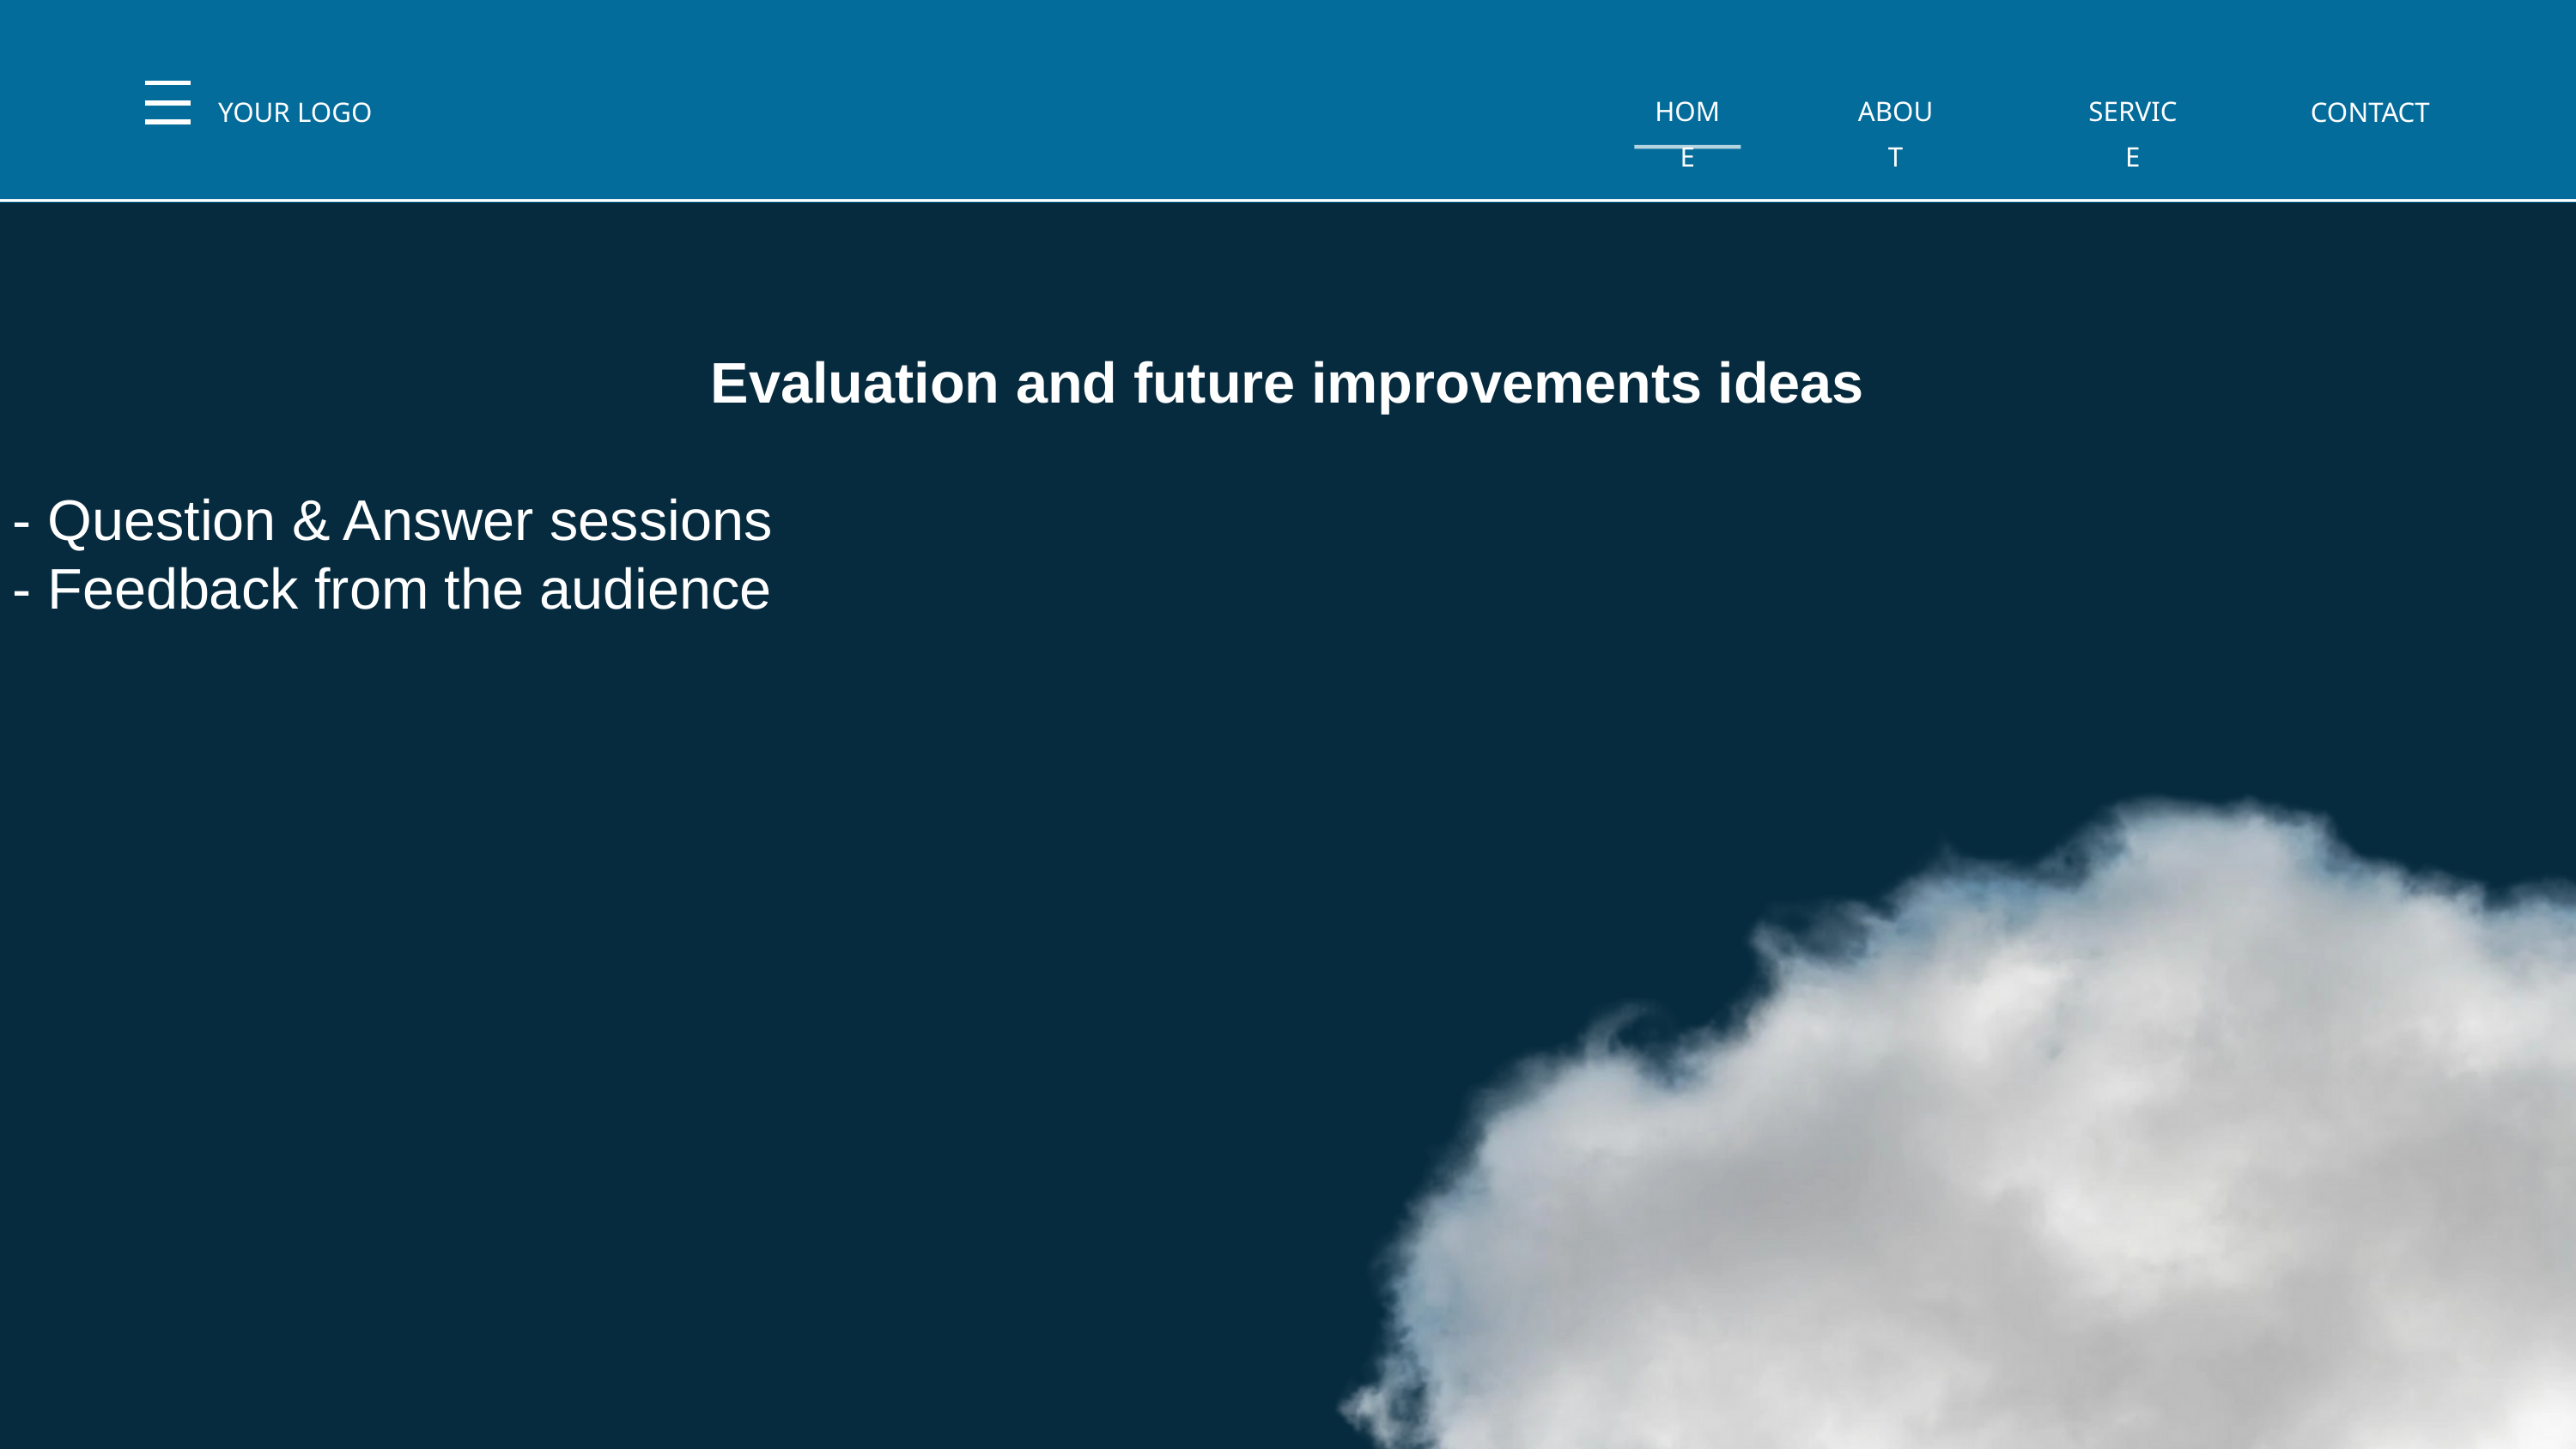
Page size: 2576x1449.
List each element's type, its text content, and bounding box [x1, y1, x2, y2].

text_box CONTACT [2309, 82, 2432, 128]
text_box HOME [1647, 154, 1728, 173]
text_box HOME [1647, 82, 1728, 146]
text_box Evaluation and future improvements ideas - Question & Answer sessions - Feedback from the audience [0, 209, 2576, 1449]
text_box ABOUT [1850, 82, 1941, 173]
picture [1045, 579, 2576, 1449]
text_box SERVICE [2081, 82, 2184, 173]
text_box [144, 82, 191, 123]
text_box YOUR LOGO [217, 82, 373, 128]
